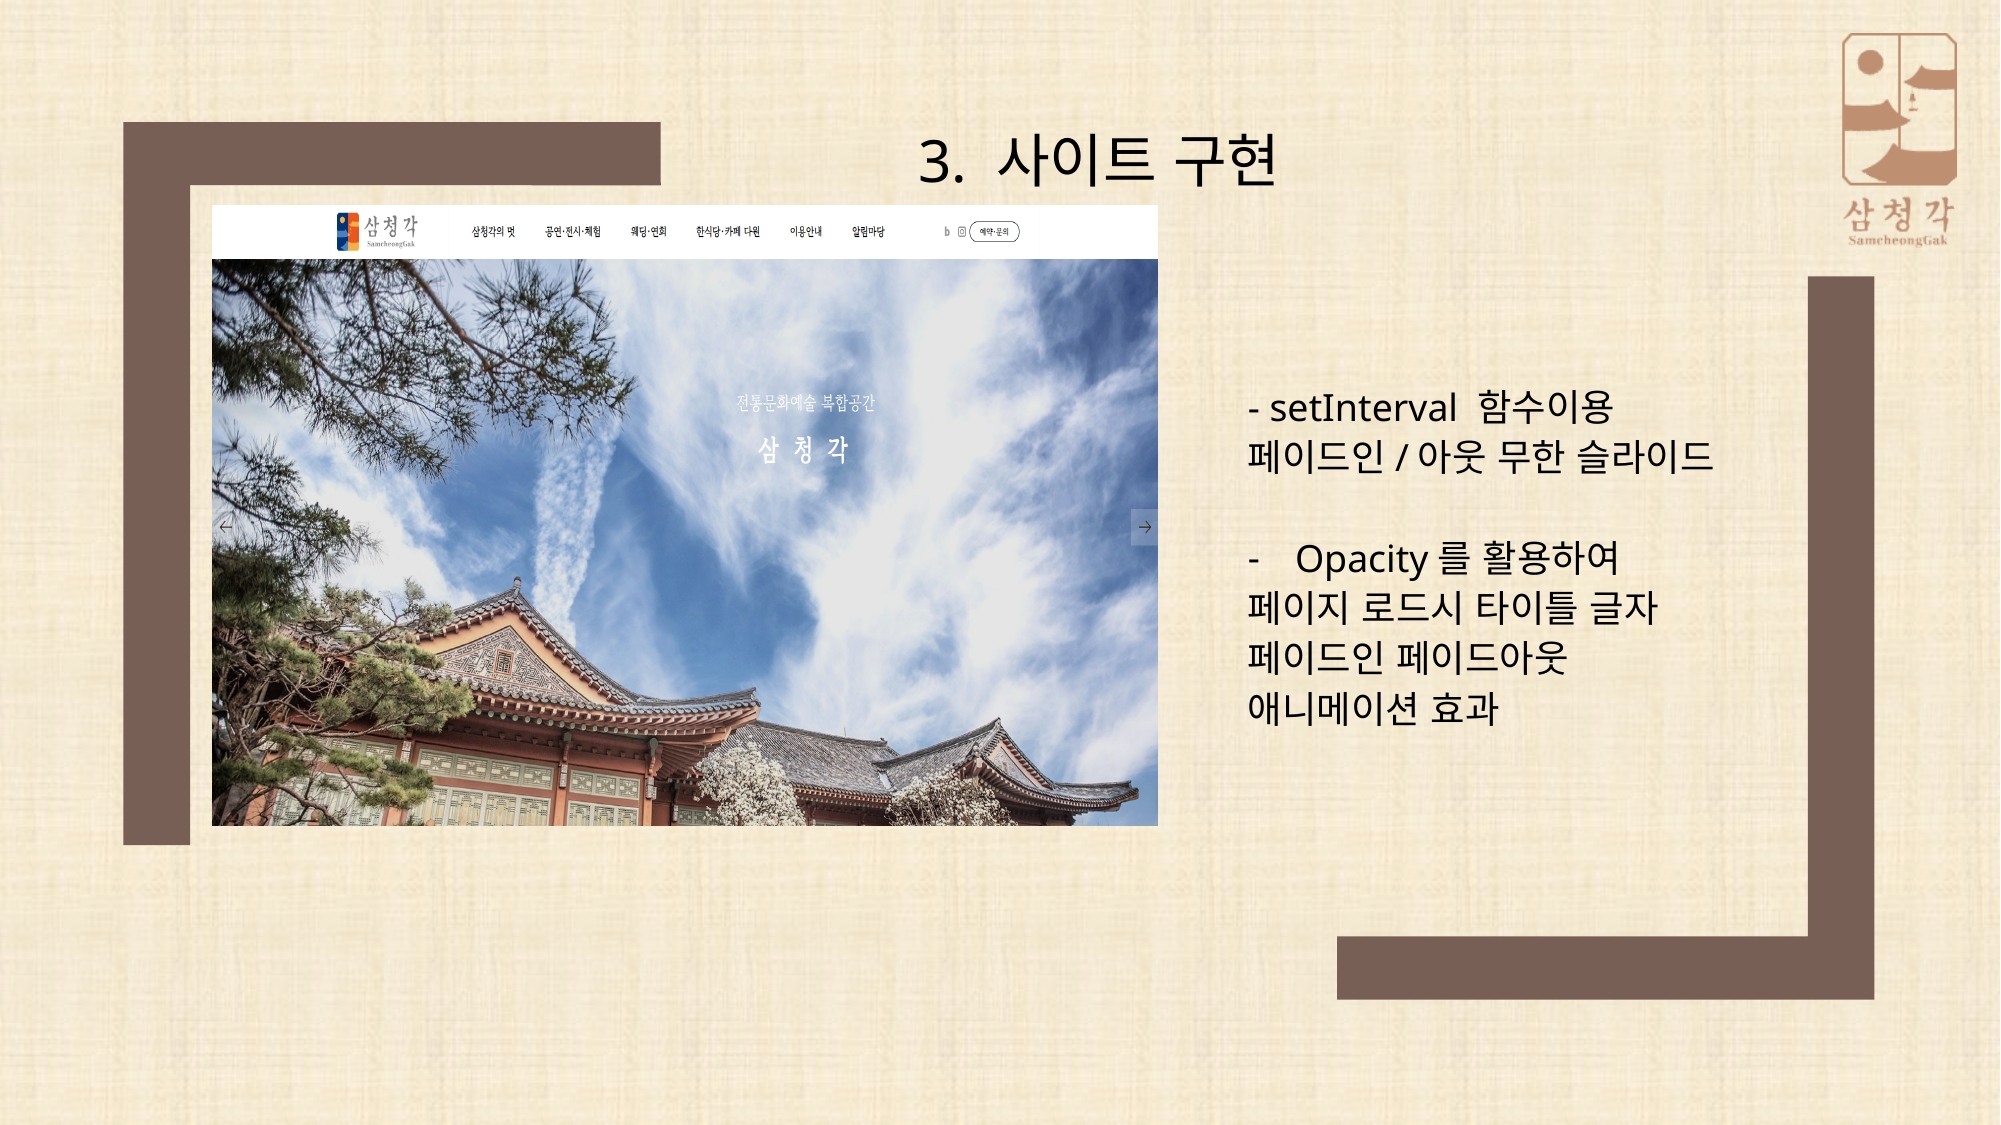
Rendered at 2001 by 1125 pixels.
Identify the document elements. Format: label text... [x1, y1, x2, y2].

subtitle 3. 사이트 구현 [732, 108, 1467, 206]
text_box - setInterval 함수이용 페이드인/아웃 무한 슬라이드 Opacity를 활용하여 페이지 로드시 타이틀 글자 페이드인 페이드아웃 애니메이션 효과 [1233, 370, 1800, 739]
picture [212, 205, 1158, 826]
picture [1841, 33, 1957, 248]
text_box [956, 811, 1719, 1026]
